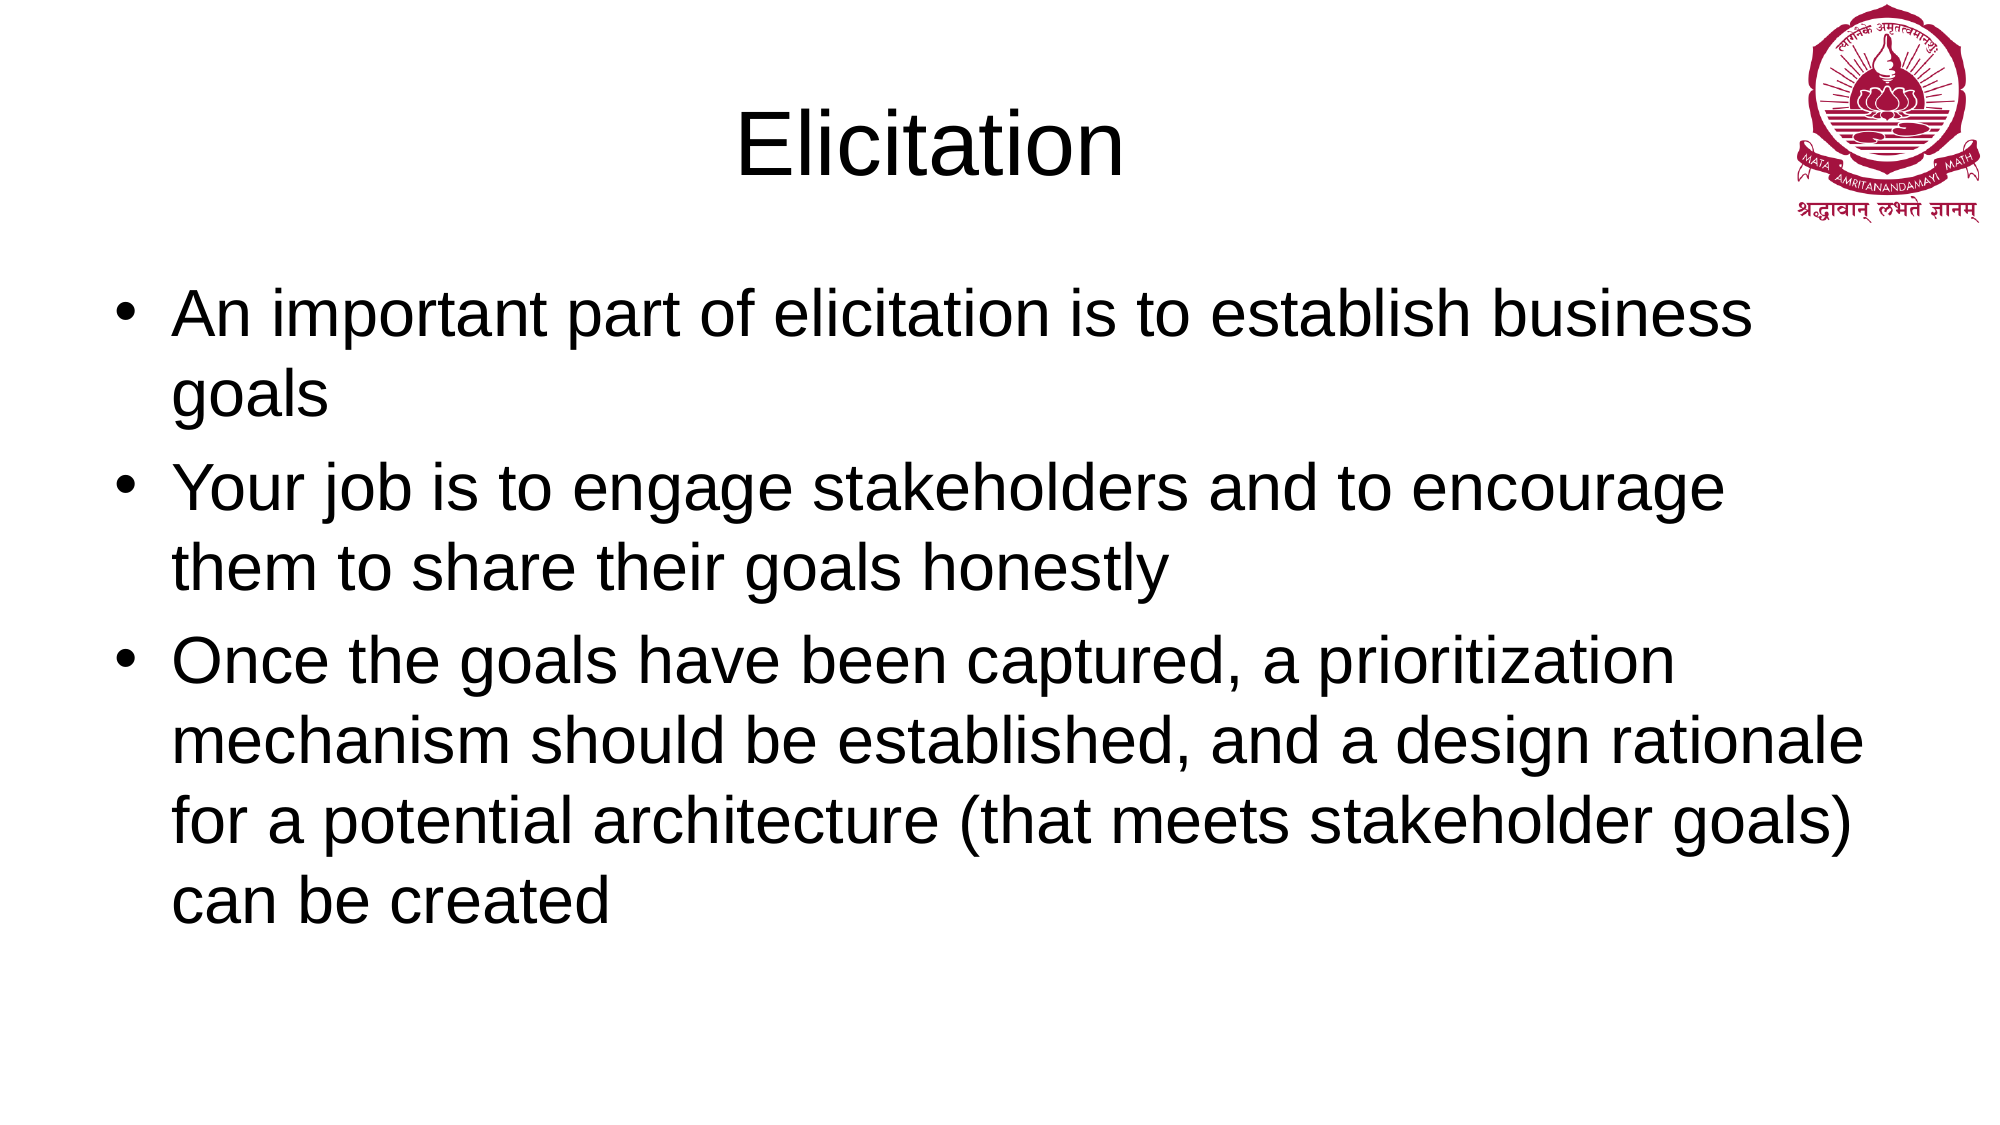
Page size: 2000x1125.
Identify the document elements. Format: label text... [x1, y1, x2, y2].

list An important part of elicitation is to establish business goals Your job is to engage stakeholders and to encourage them to share their goals honestly Once the goals have been captured, a prioritization mechanism should be established, and a design rationale for a potential architecture (that meets stakeholder goals) can be created [99, 262, 1900, 1005]
picture [1776, 1, 2000, 225]
title Elicitation [99, 45, 1763, 233]
